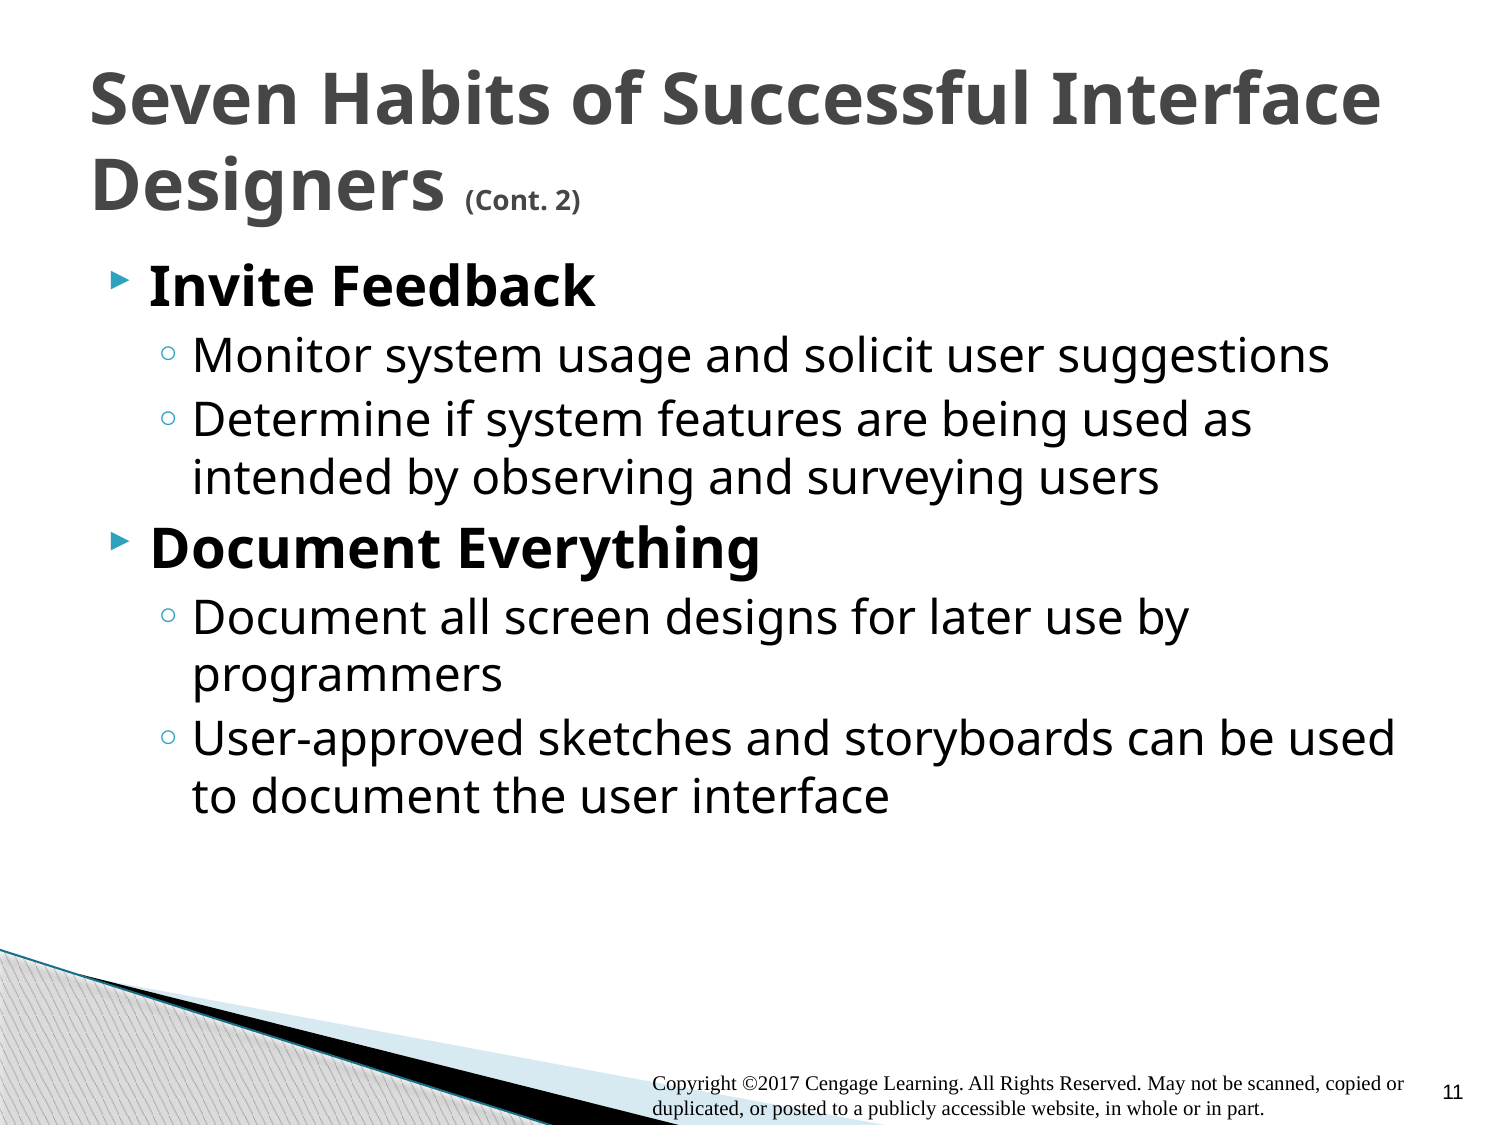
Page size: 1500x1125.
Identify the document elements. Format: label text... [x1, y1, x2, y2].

slide_number 11 [1418, 1051, 1479, 1112]
title Seven Habits of Successful Interface Designers (Cont. 2) [75, 45, 1425, 233]
footer Copyright ©2017 Cengage Learning. All Rights Reserved. May not be scanned, copied or duplicated, or posted to a publicly accessible website, in whole or in part. [637, 1062, 1444, 1125]
list Invite Feedback Monitor system usage and solicit user suggestions Determine if system features are being used as intended by observing and surveying users Document Everything Document all screen designs for later use by programmers User-approved sketches and storyboards can be used to document the user interface [75, 243, 1425, 986]
